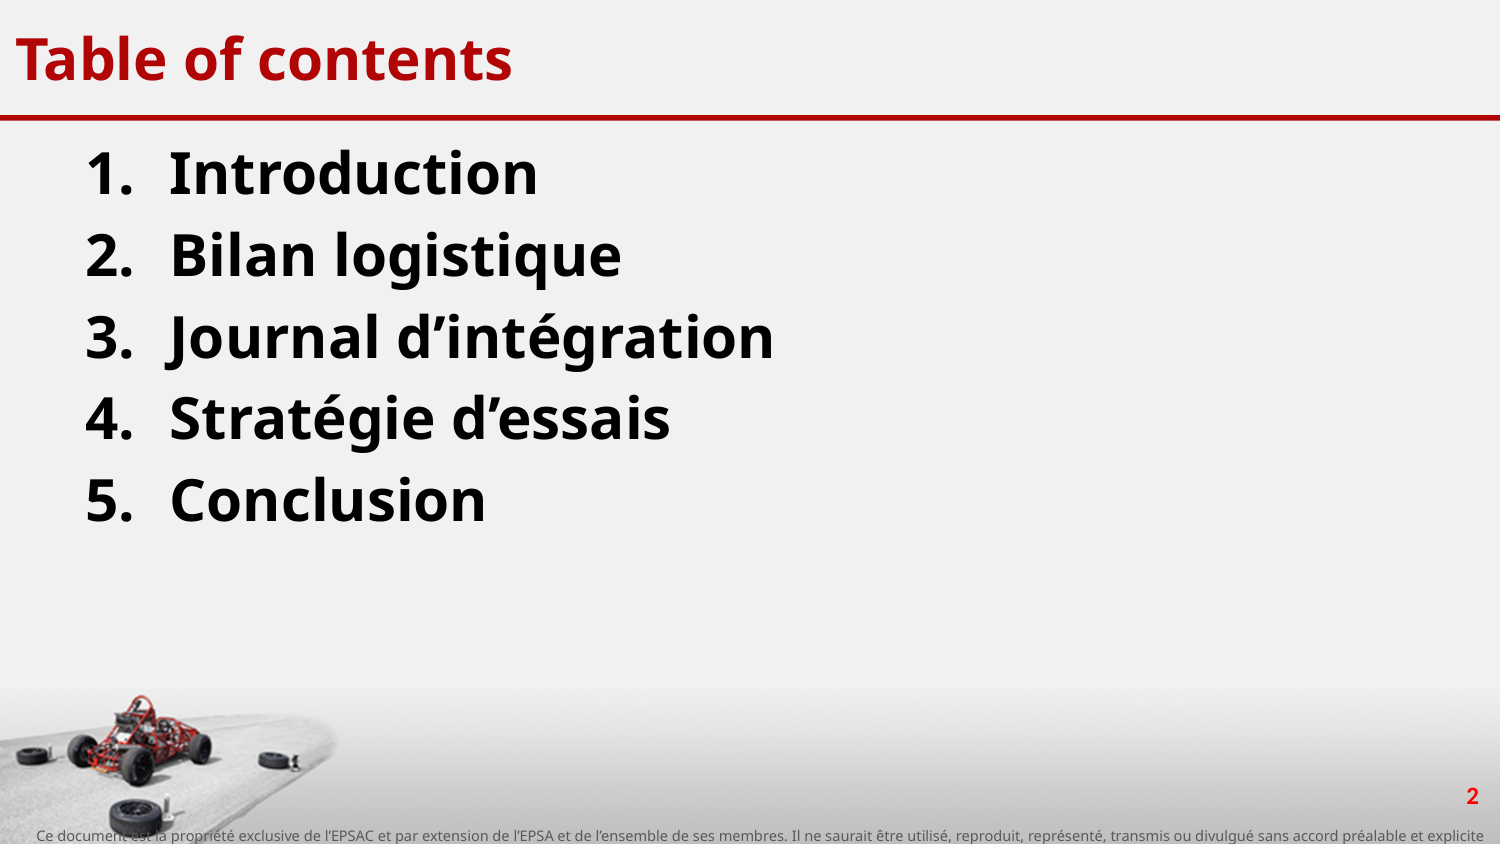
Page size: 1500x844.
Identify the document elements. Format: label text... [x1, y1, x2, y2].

slide_number 2 [1340, 767, 1495, 822]
title Table of contents [0, 3, 1500, 112]
list Introduction Bilan logistique Journal d’intégration Stratégie d’essais Conclusion [41, 121, 1459, 689]
picture [0, 669, 1500, 844]
